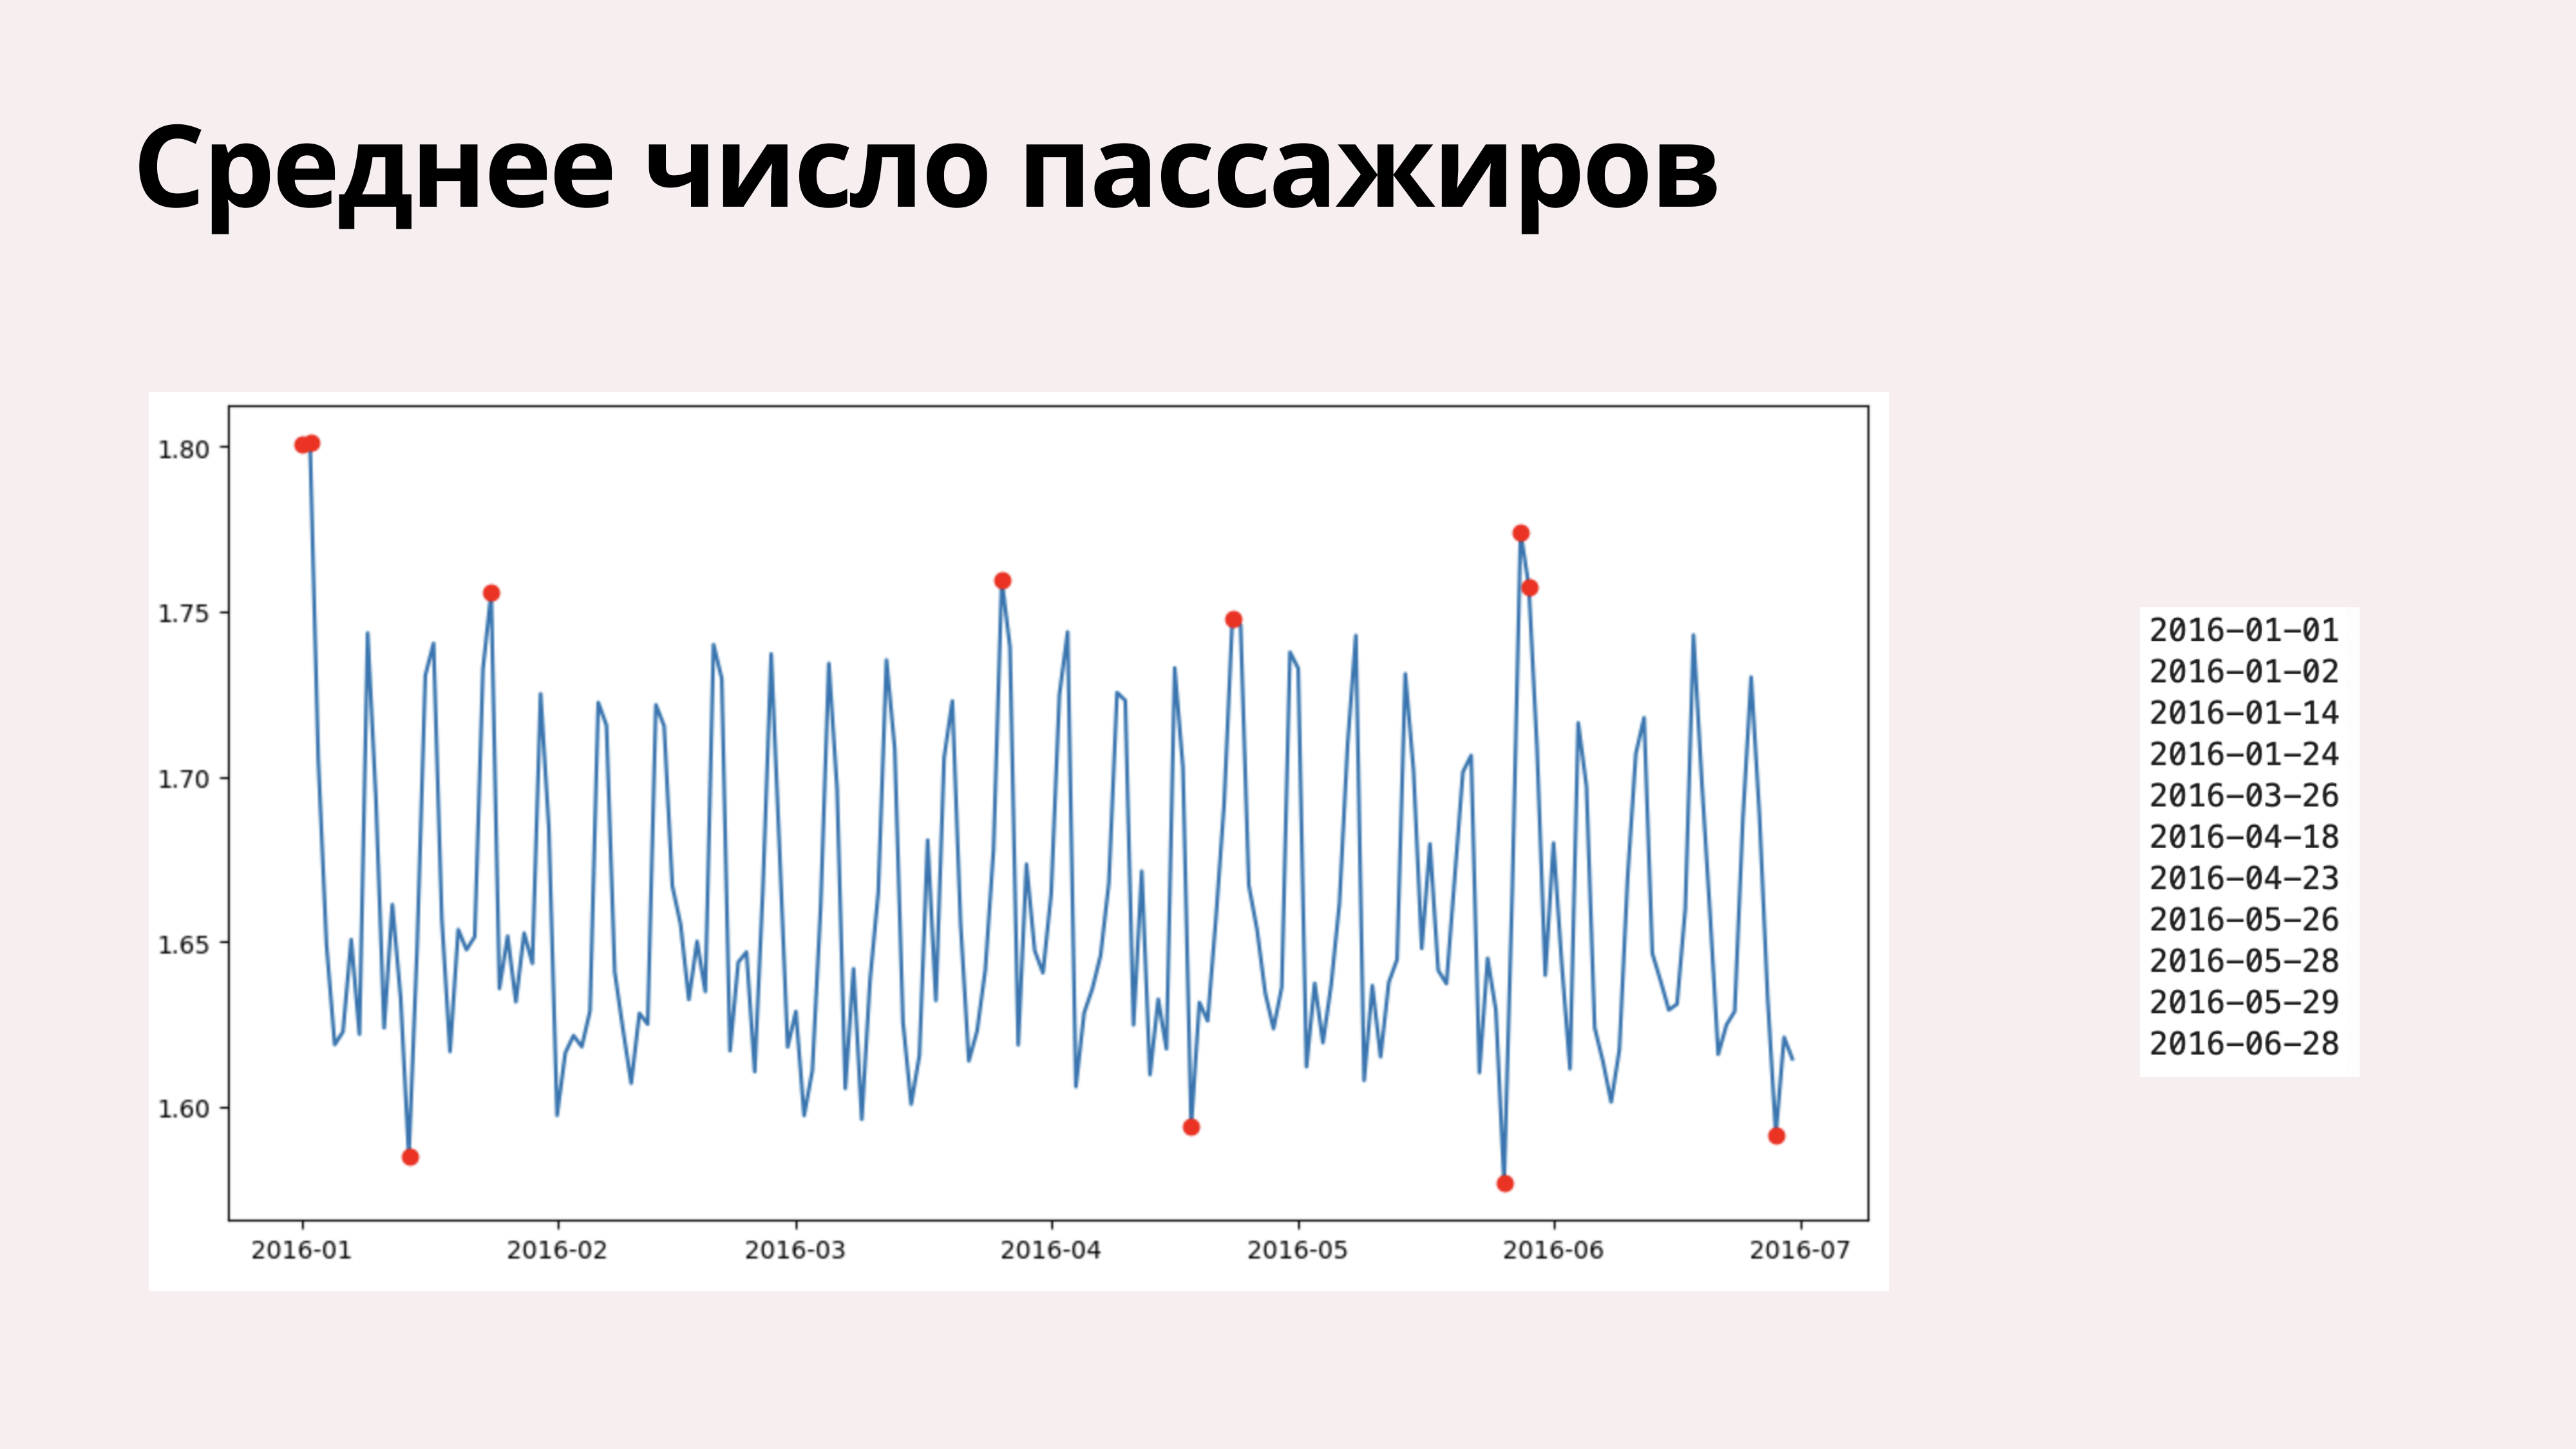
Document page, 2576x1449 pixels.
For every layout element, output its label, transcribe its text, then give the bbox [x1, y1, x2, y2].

title Среднее число пассажиров [127, 113, 2449, 266]
picture [149, 392, 1889, 1292]
picture [2140, 607, 2360, 1077]
